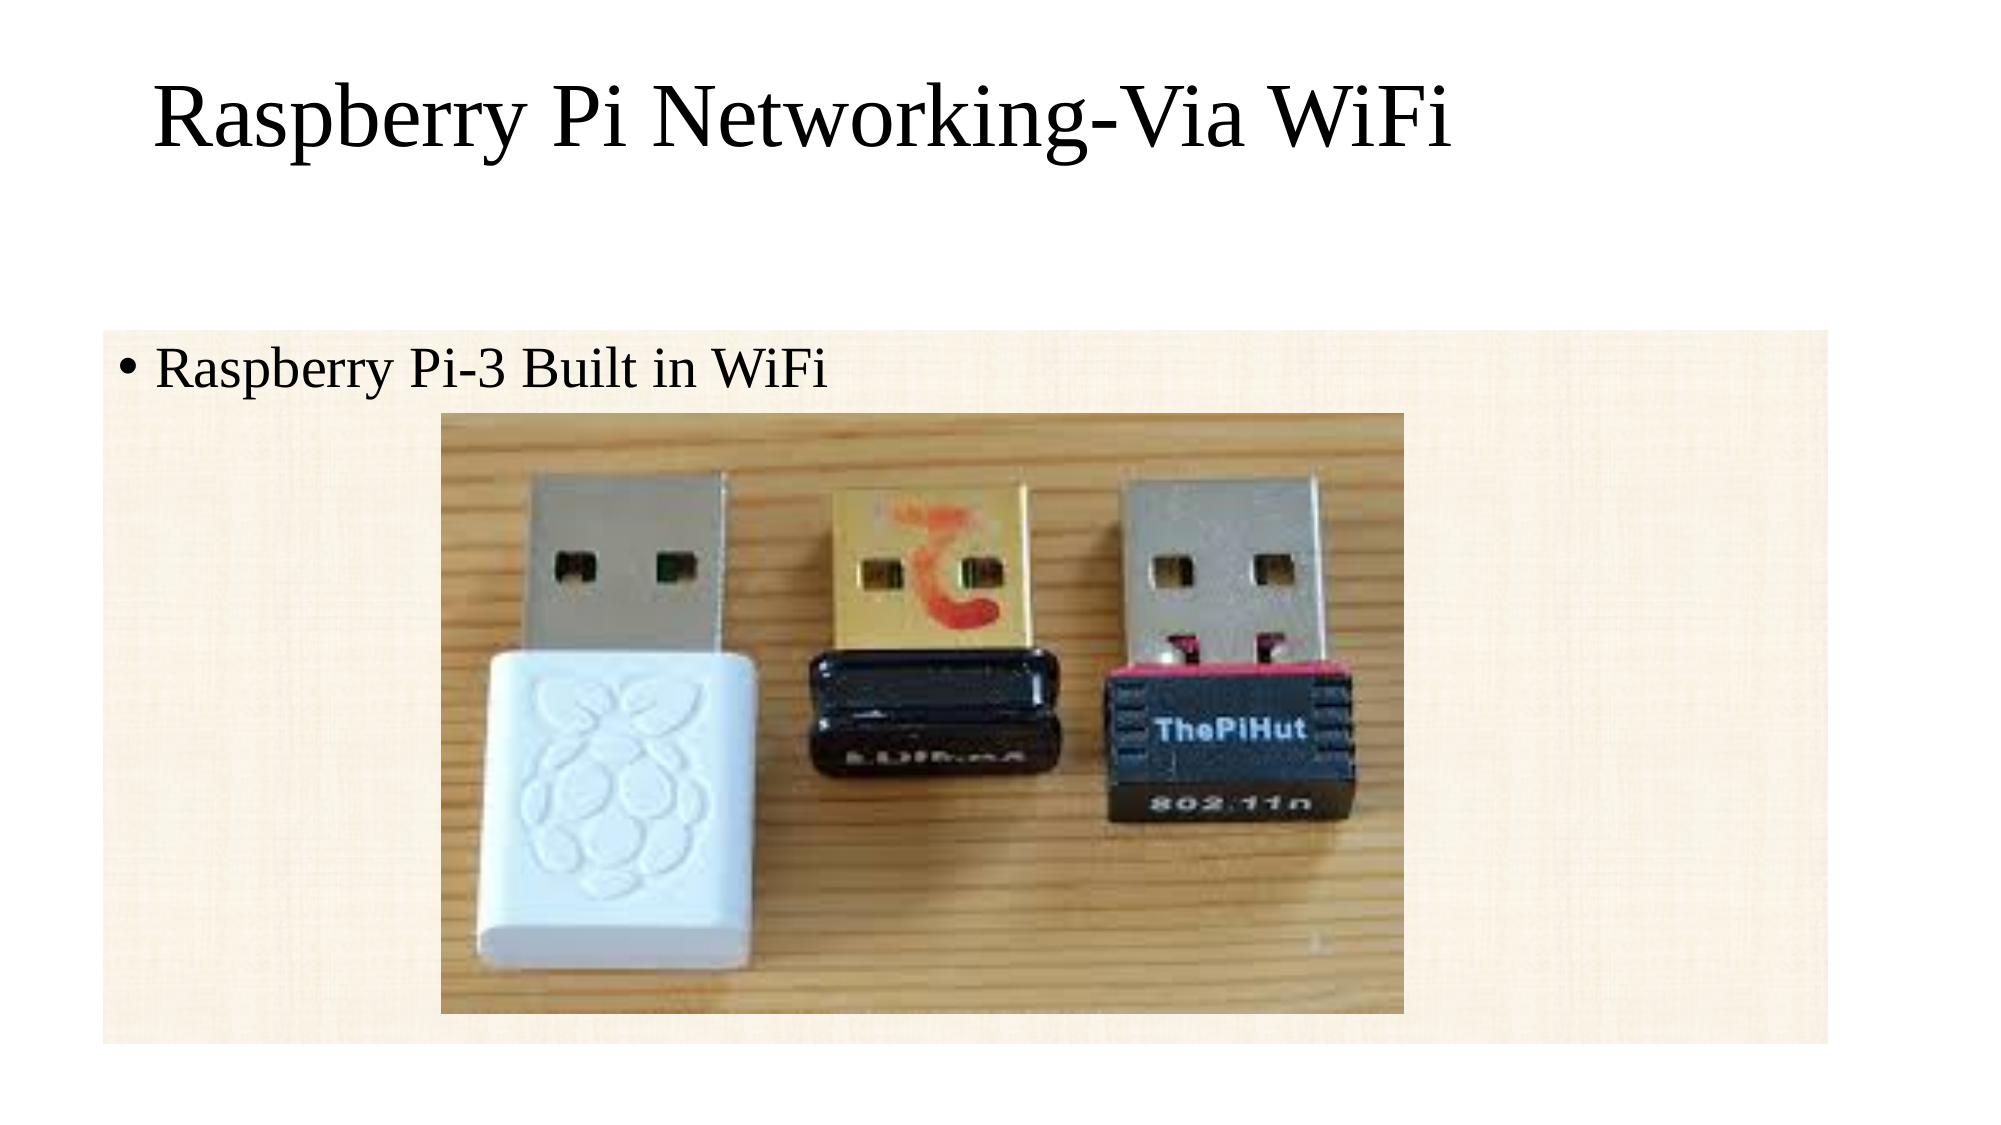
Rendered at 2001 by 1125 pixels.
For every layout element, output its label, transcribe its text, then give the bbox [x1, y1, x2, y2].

text_box Raspberry Pi-3 Built in WiFi [103, 330, 1829, 1044]
text_box Raspberry Pi Networking-Via WiFi [137, 59, 1863, 278]
picture [441, 413, 1404, 1014]
